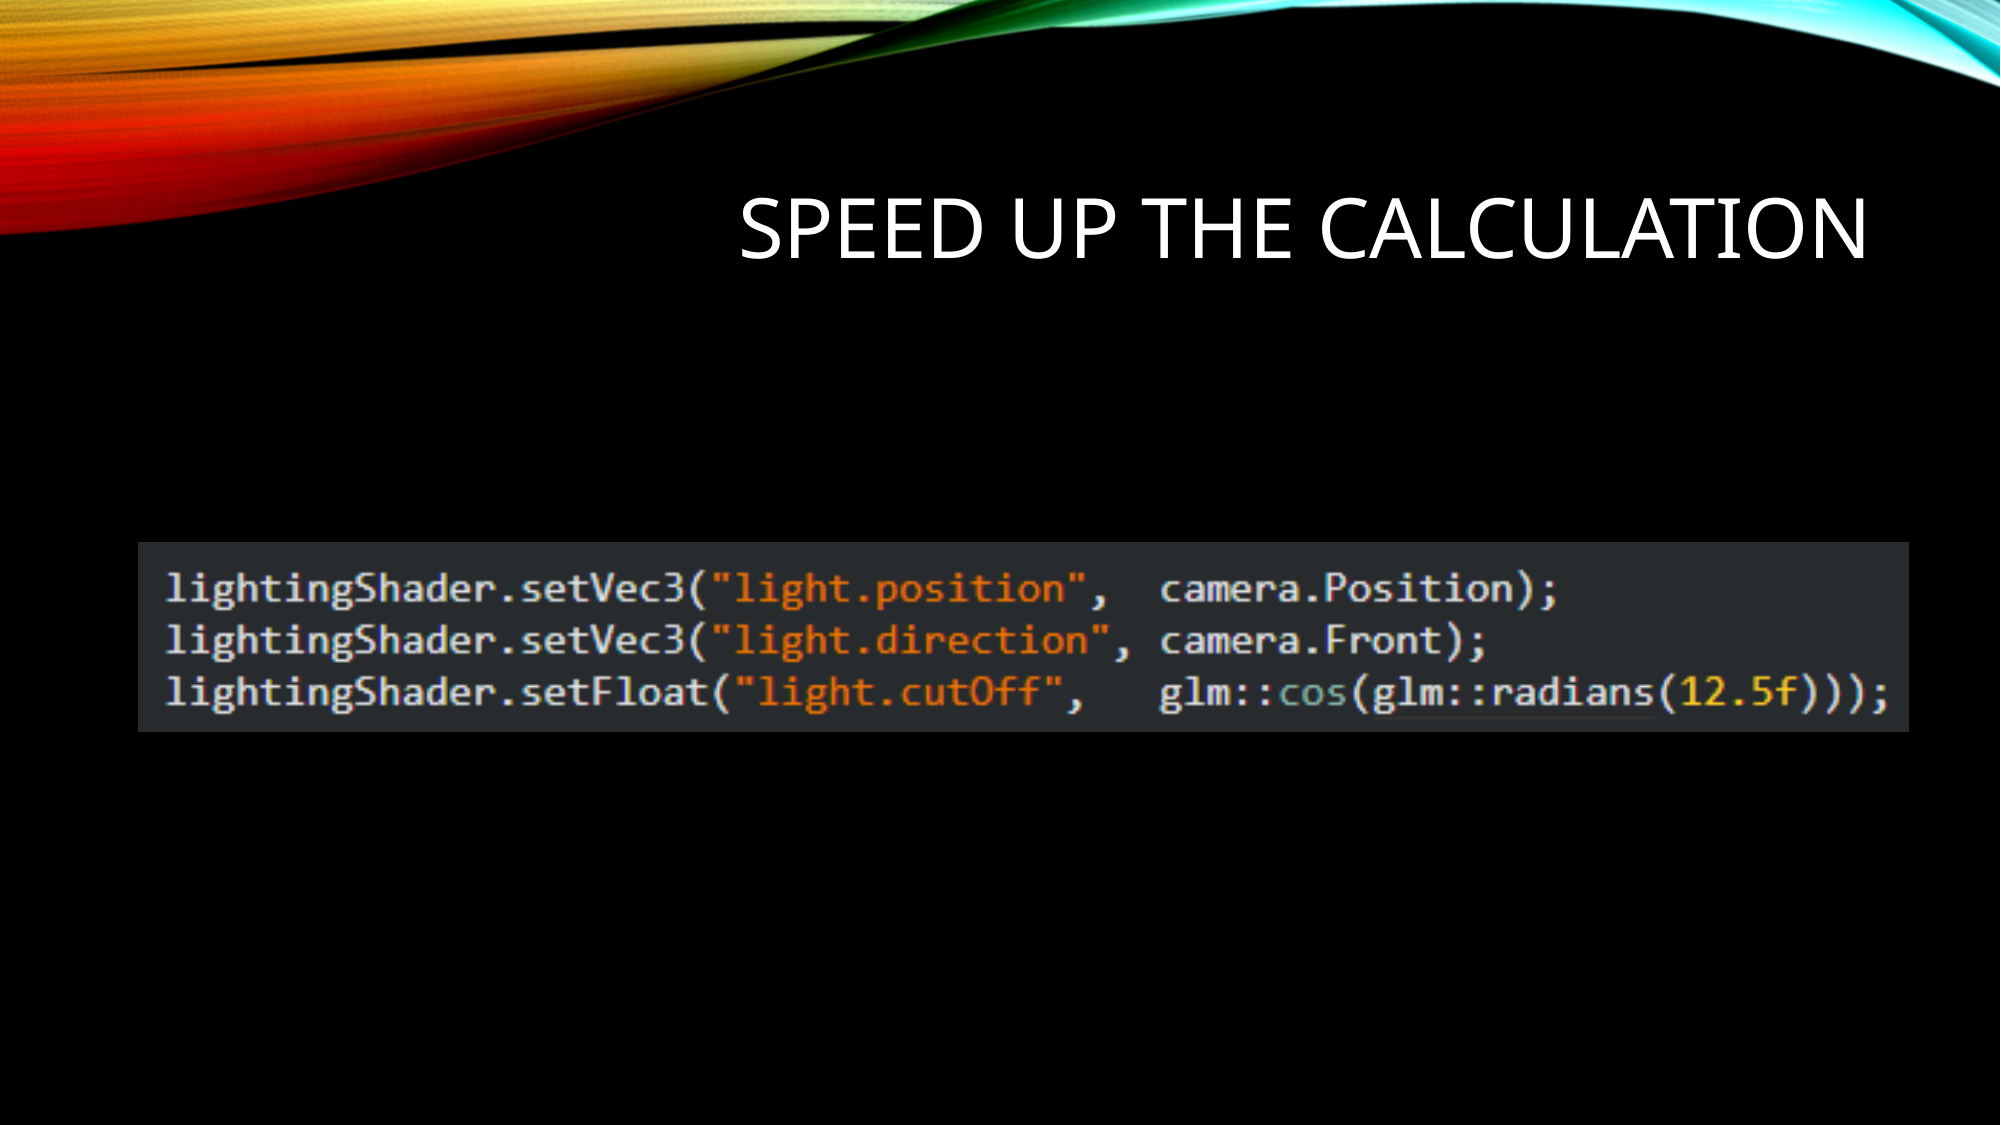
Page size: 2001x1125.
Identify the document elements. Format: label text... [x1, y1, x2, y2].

title Speed up the calculation [474, 125, 1888, 338]
picture [0, 0, 2000, 237]
picture [138, 542, 1909, 732]
